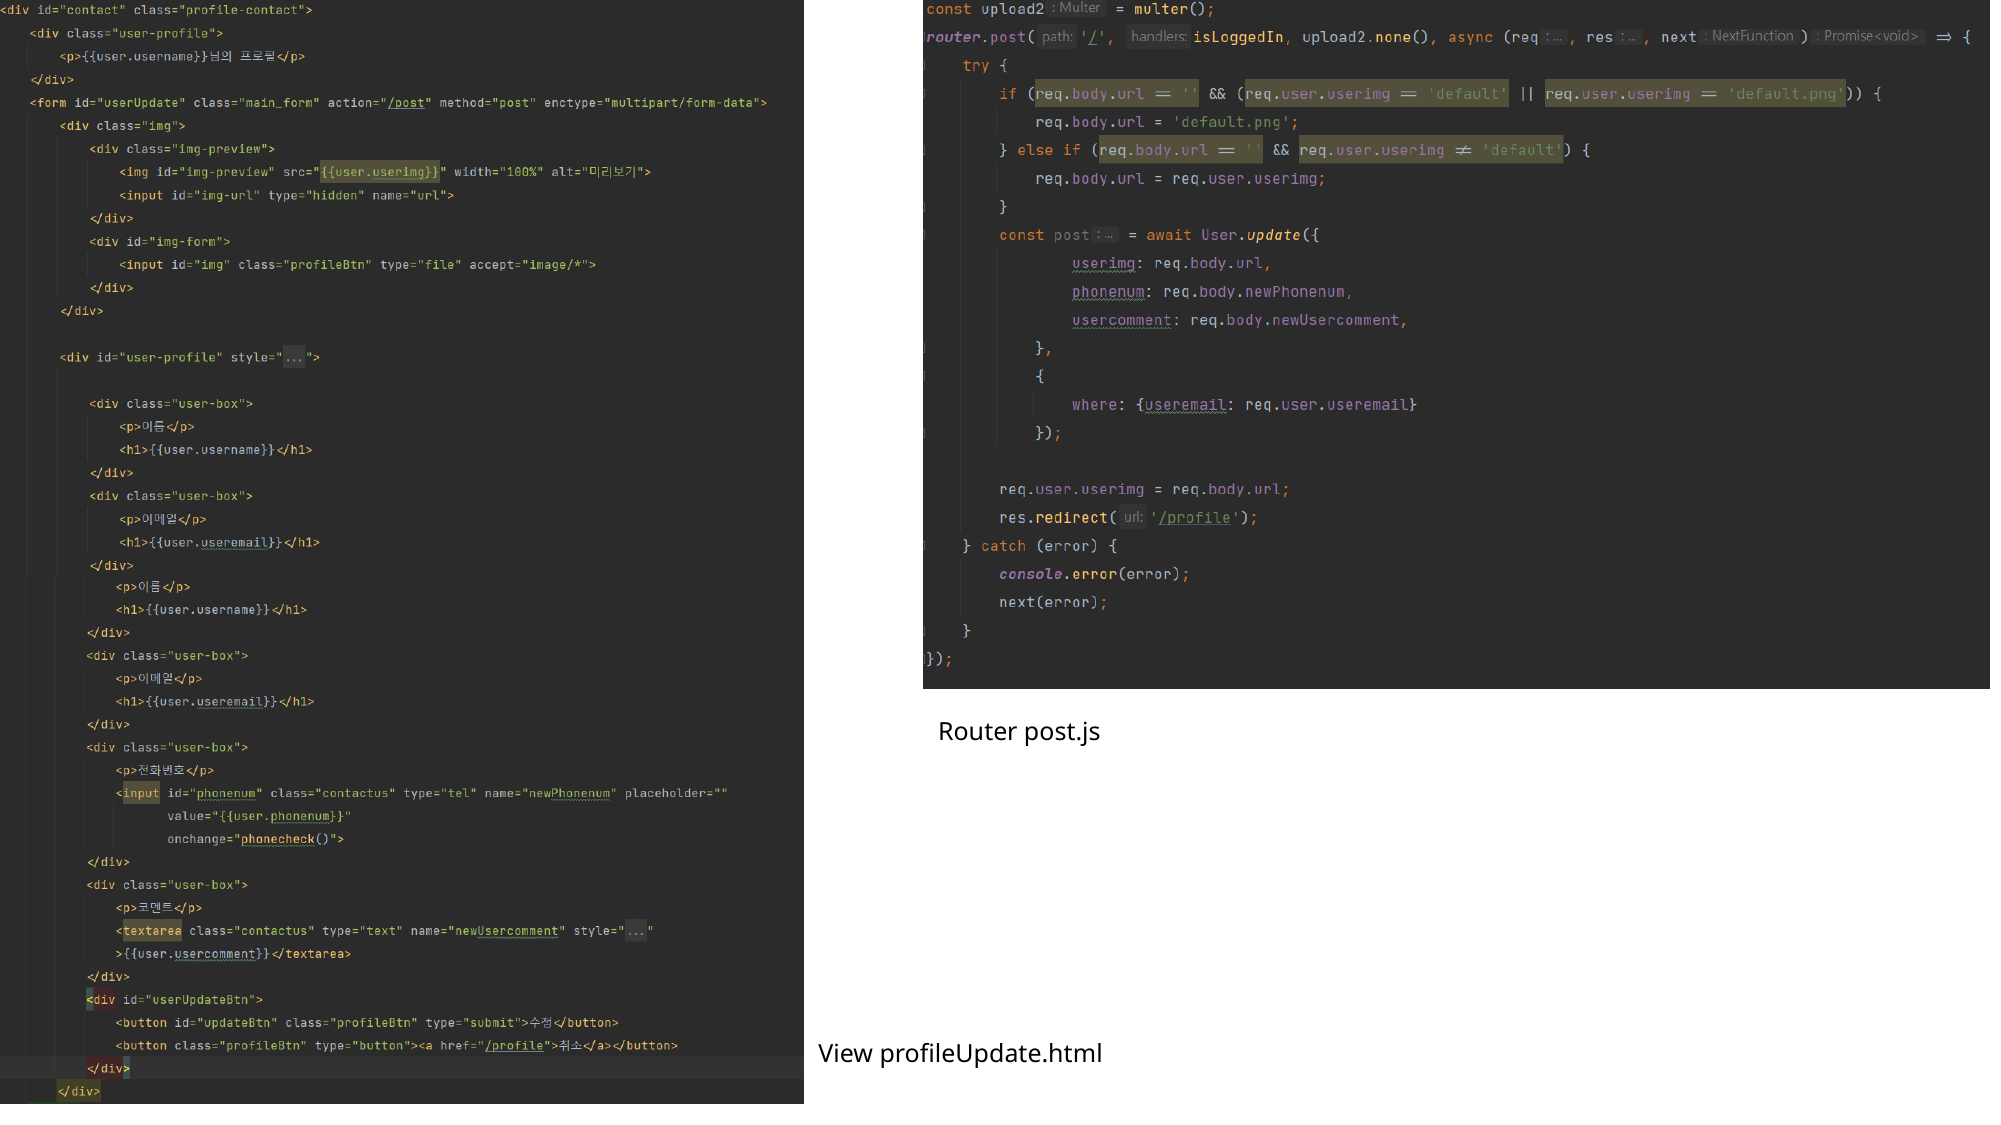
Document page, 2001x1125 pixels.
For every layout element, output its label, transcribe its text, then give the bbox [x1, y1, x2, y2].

picture [0, 0, 804, 1104]
text_box Router post.js [923, 707, 1564, 753]
text_box View profileUpdate.html [804, 1030, 1445, 1076]
picture [922, 0, 1990, 689]
